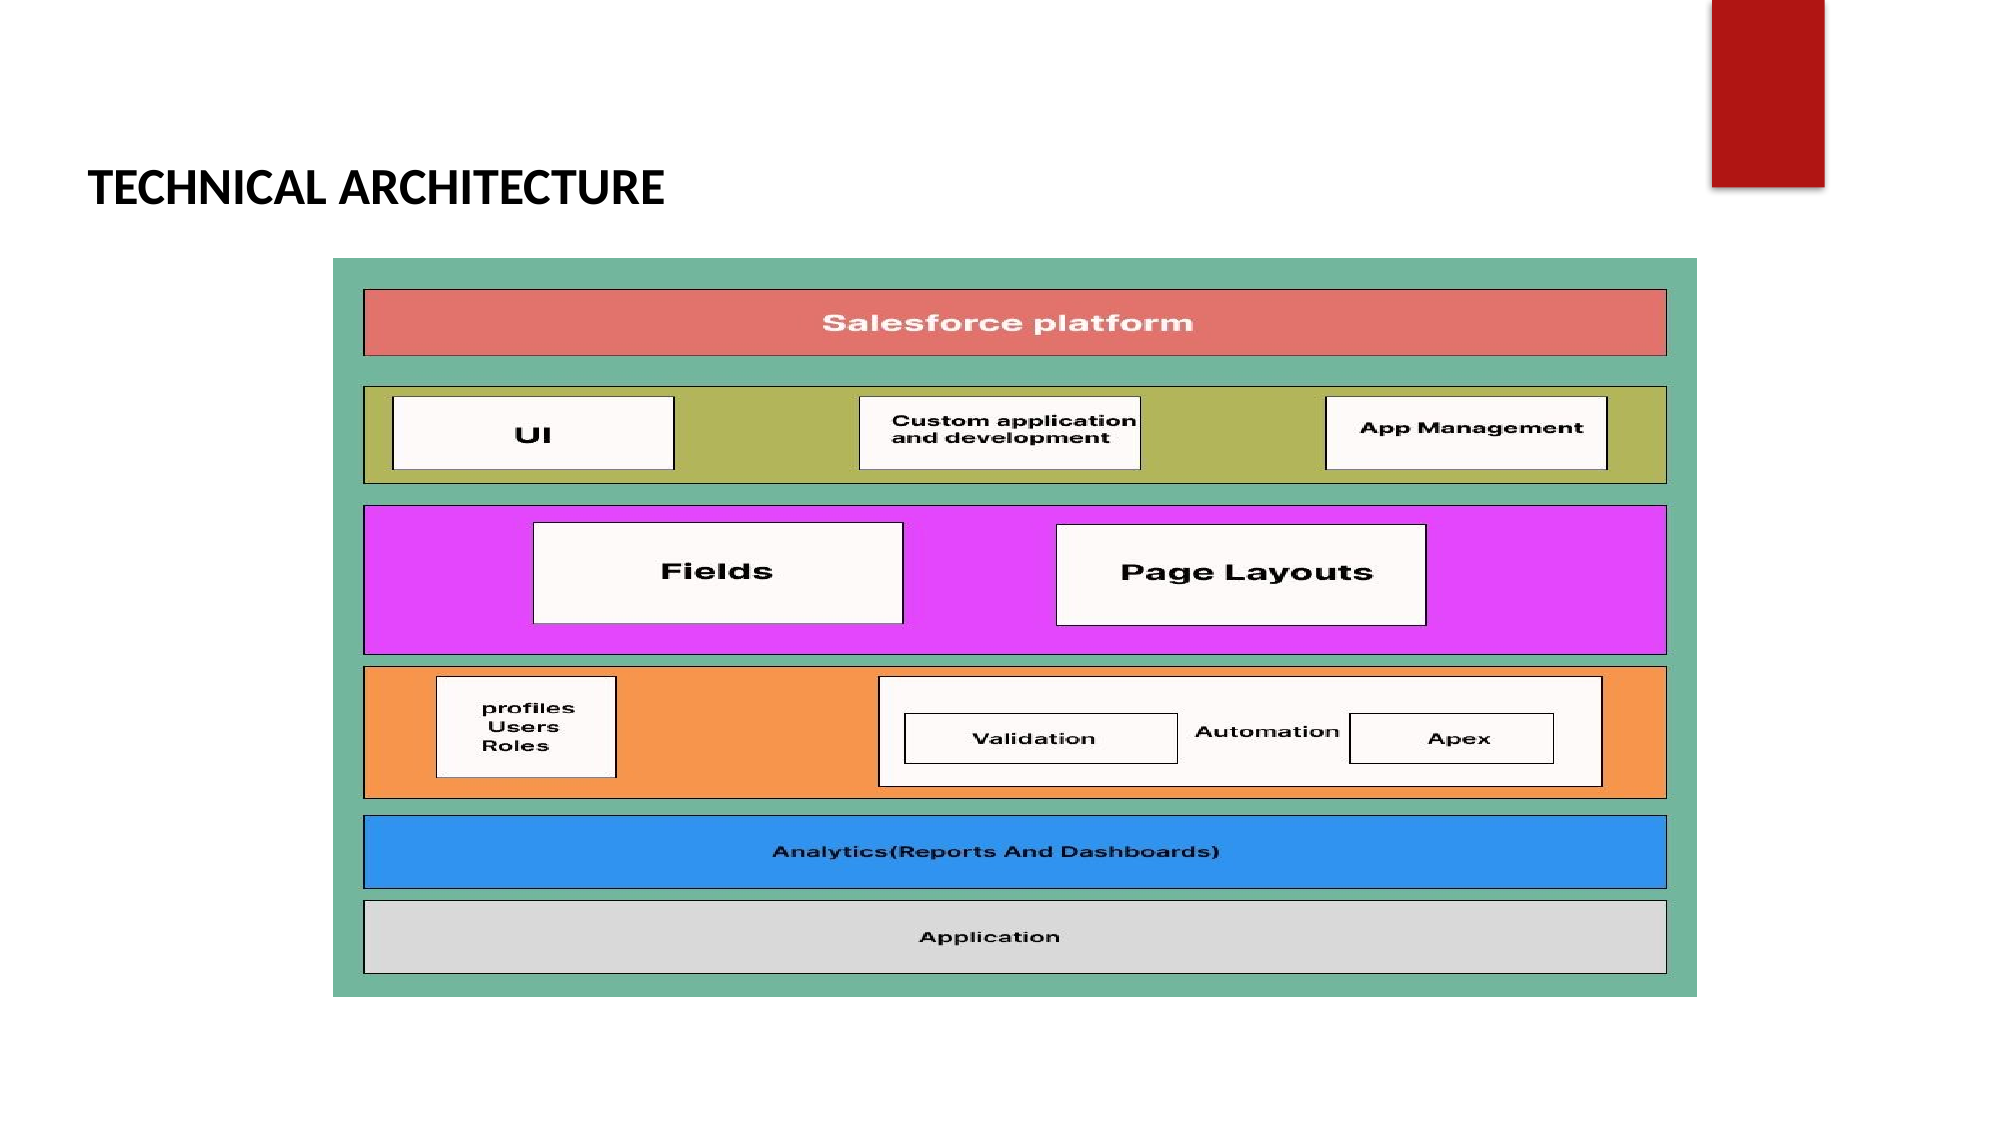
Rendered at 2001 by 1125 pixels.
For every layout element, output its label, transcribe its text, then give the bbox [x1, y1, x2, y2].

picture [332, 257, 1697, 998]
text_box TECHNICAL ARCHITECTURE [72, 145, 949, 223]
